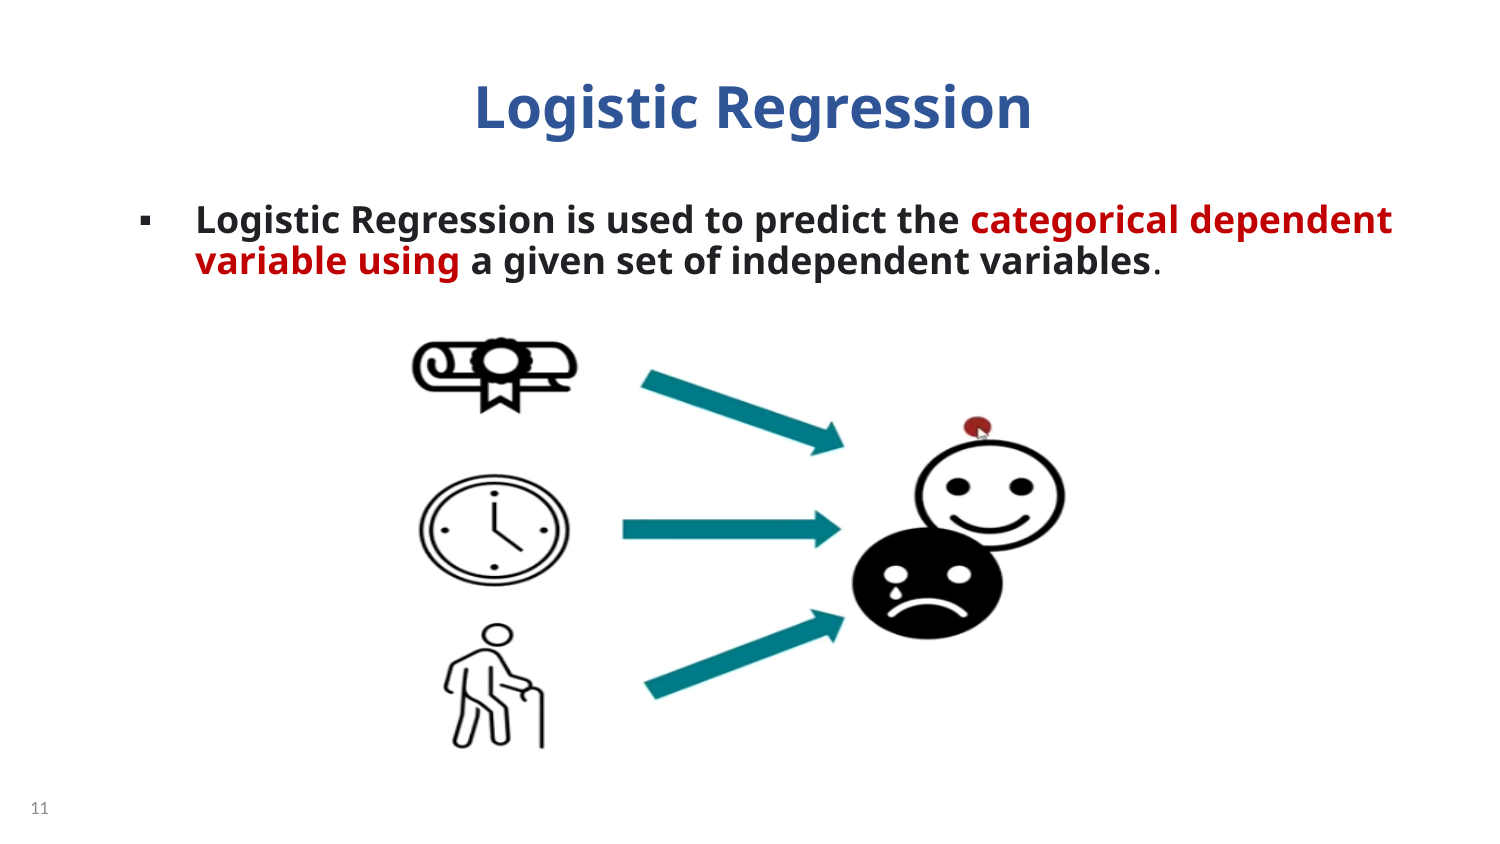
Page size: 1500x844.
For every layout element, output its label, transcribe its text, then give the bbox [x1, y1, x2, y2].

list Logistic Regression is used to predict the categorical dependent variable using a given set of independent variables. [105, 186, 1479, 734]
slide_number 11 [15, 774, 105, 839]
picture [357, 319, 1101, 775]
title Logistic Regression [206, 15, 1316, 156]
